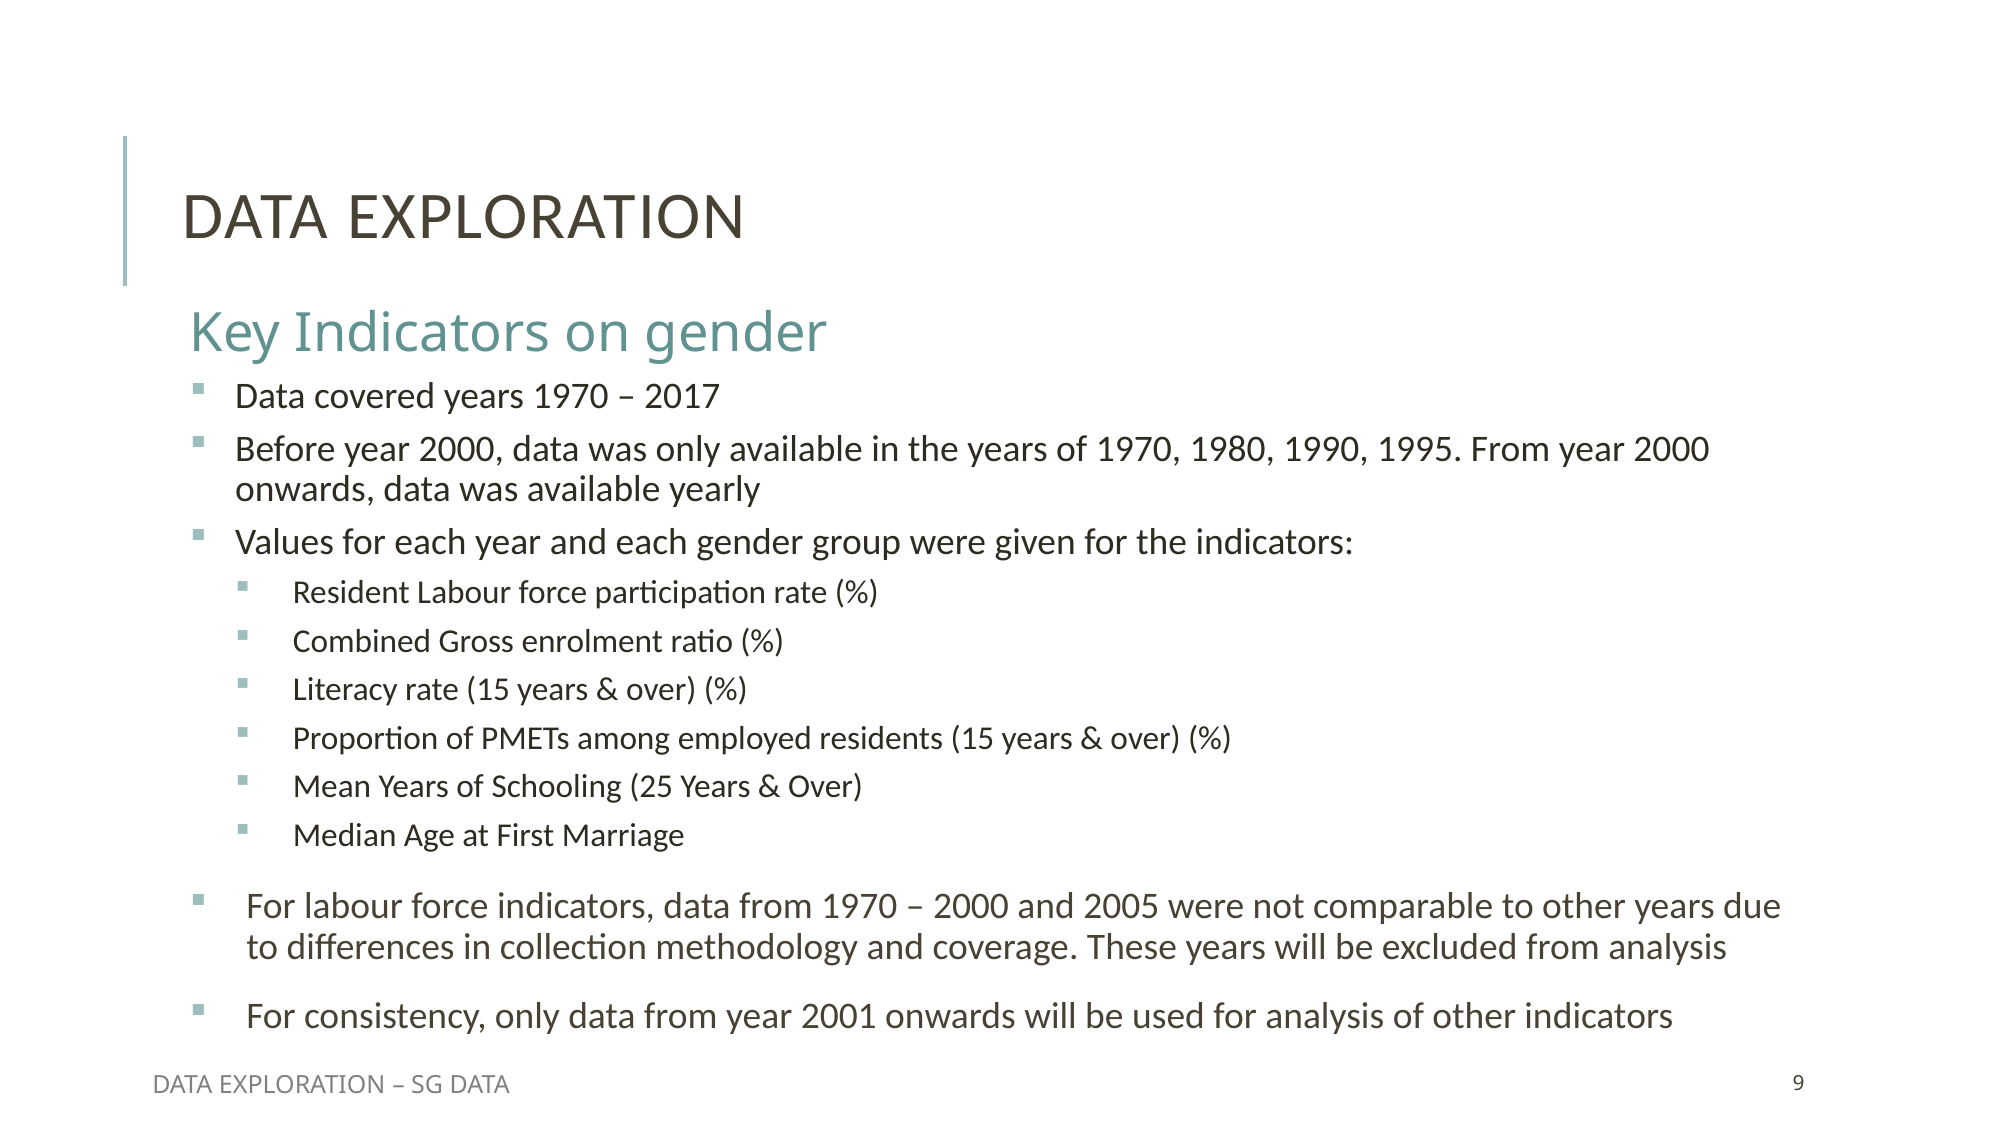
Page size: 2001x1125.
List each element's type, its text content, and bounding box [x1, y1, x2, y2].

slide_number 9 [1777, 1061, 1938, 1107]
title DATA EXPLORATION [168, 96, 1829, 296]
list Data covered years 1970 – 2017 Before year 2000, data was only available in the years of 1970, 1980, 1990, 1995. From year 2000 onwards, data was available yearly Values for each year and each gender group were given for the indicators: Resident Labour force participation rate (%) Combined Gross enrolment ratio (%) Literacy rate (15 years & over) (%) Proportion of PMETs among employed residents (15 years & over) (%) Mean Years of Schooling (25 Years & Over) Median Age at First Marriage For labour force indicators, data from 1970 – 2000 and 2005 were not comparable to other years due to differences in collection methodology and coverage. These years will be excluded from analysis For consistency, only data from year 2001 onwards will be used for analysis of other indicators [168, 387, 1829, 1125]
text_box Key Indicators on gender [167, 296, 1829, 387]
text_box DATA EXPLORATION – SG DATA [137, 1061, 563, 1107]
